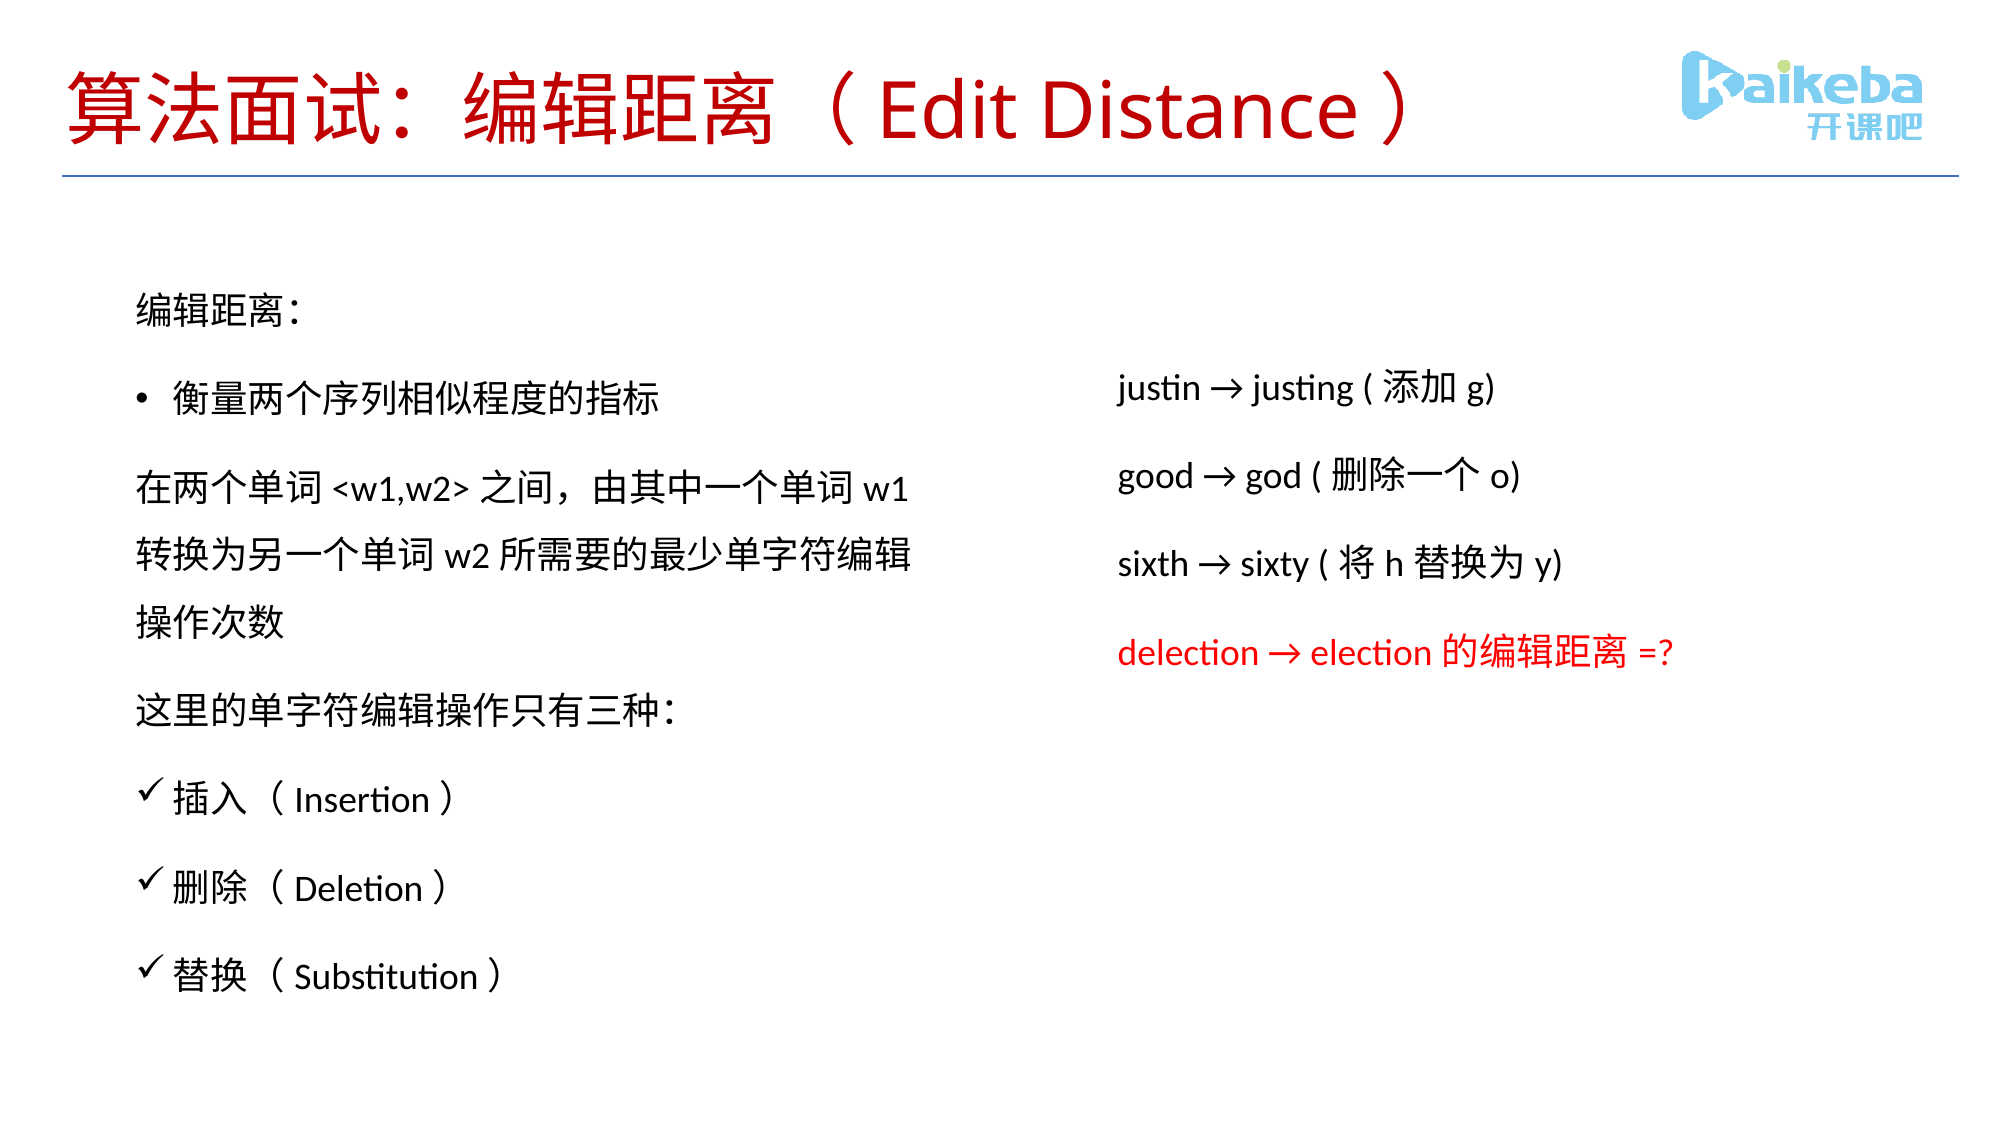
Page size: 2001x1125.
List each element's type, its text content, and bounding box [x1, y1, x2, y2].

text_box justin → justing (添加g) good → god (删除一个o) sixth → sixty (将h替换为y) delection → election的编辑距离=? [1110, 266, 1930, 960]
text_box 编辑距离： 衡量两个序列相似程度的指标 在两个单词<w1,w2>之间，由其中一个单词w1转换为另一个单词w2所需要的最少单字符编辑操作次数 这里的单字符编辑操作只有三种： 插入（Insertion） 删除（Deletion） 替换（Substitution） [127, 257, 948, 950]
title 算法面试：编辑距离（Edit Distance） [57, 59, 1728, 167]
text_box [1653, 21, 1950, 167]
